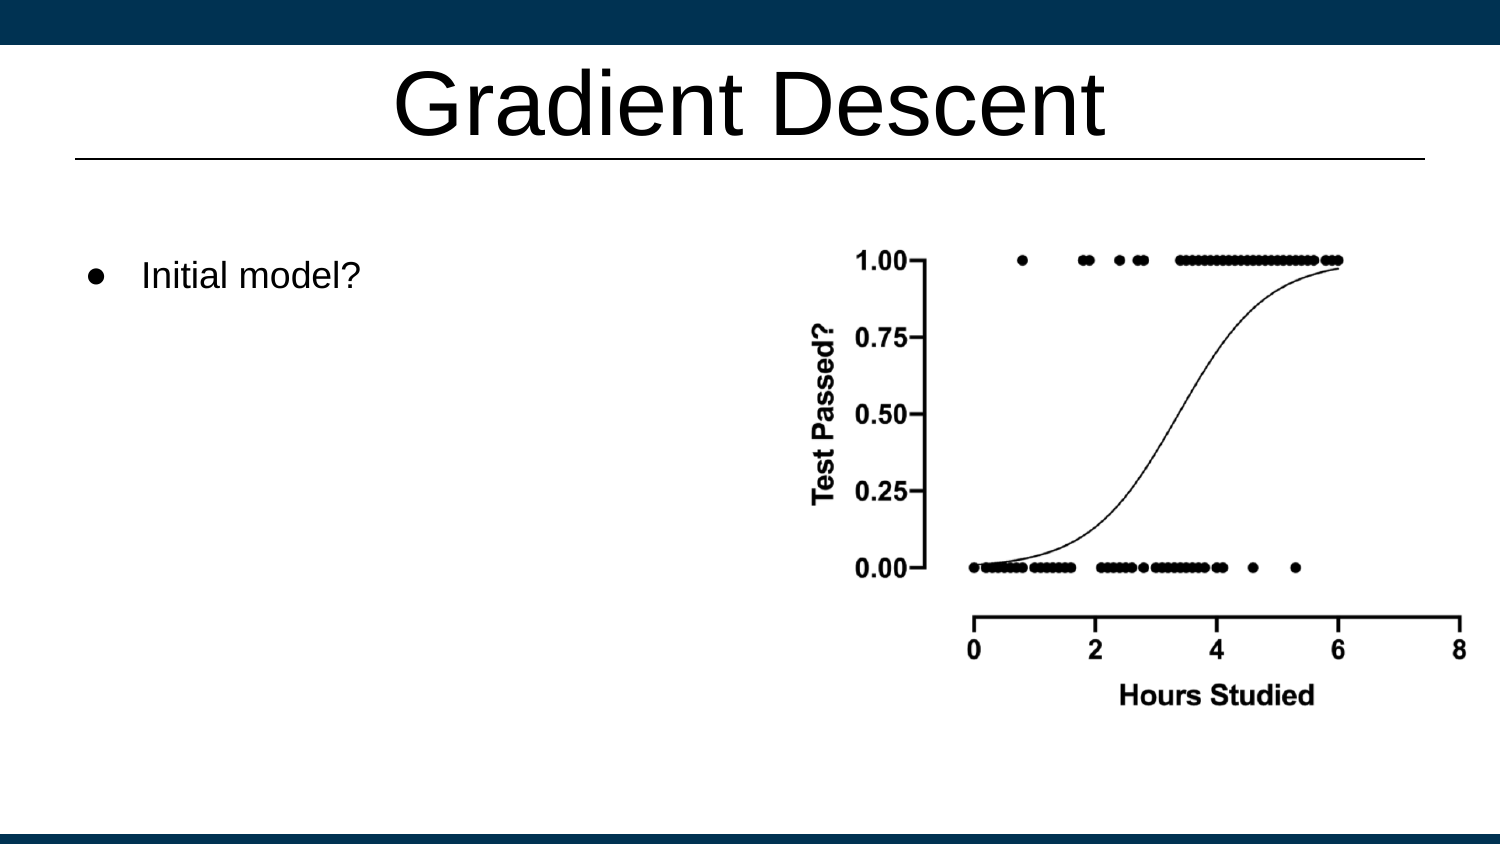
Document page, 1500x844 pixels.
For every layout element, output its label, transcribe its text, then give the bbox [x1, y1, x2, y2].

title Gradient Descent [75, 28, 1425, 169]
text_box Initial model? [51, 214, 738, 775]
picture [799, 229, 1476, 719]
